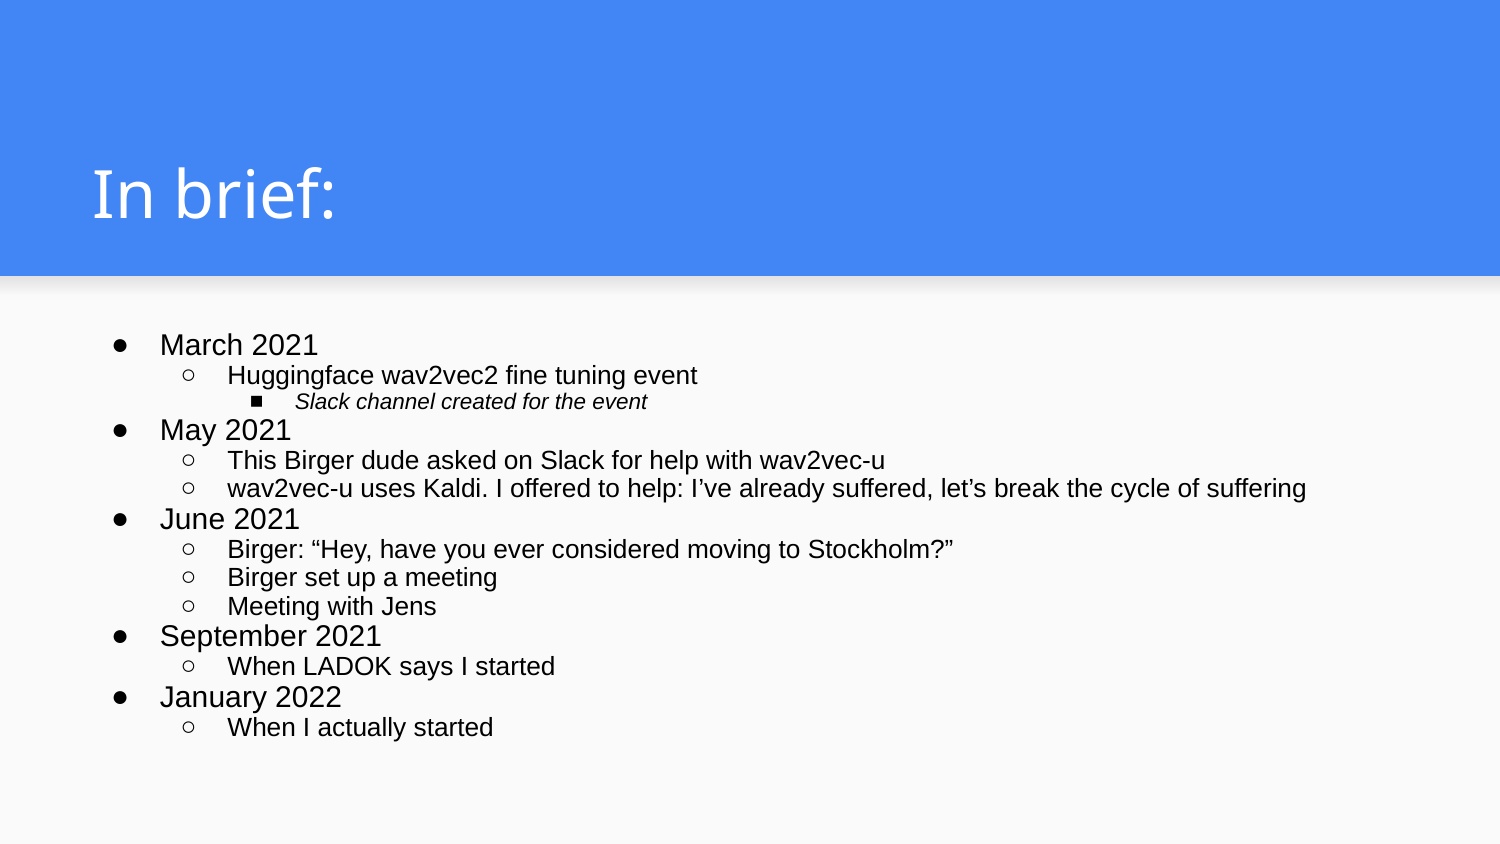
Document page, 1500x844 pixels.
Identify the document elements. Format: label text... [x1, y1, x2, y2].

title In brief: [77, 121, 1427, 248]
list March 2021 Huggingface wav2vec2 fine tuning event Slack channel created for the event May 2021 This Birger dude asked on Slack for help with wav2vec-u wav2vec-u uses Kaldi. I offered to help: I’ve already suffered, let’s break the cycle of suffering June 2021 Birger: “Hey, have you ever considered moving to Stockholm?” Birger set up a meeting Meeting with Jens September 2021 When LADOK says I started January 2022 When I actually started [77, 314, 1427, 760]
